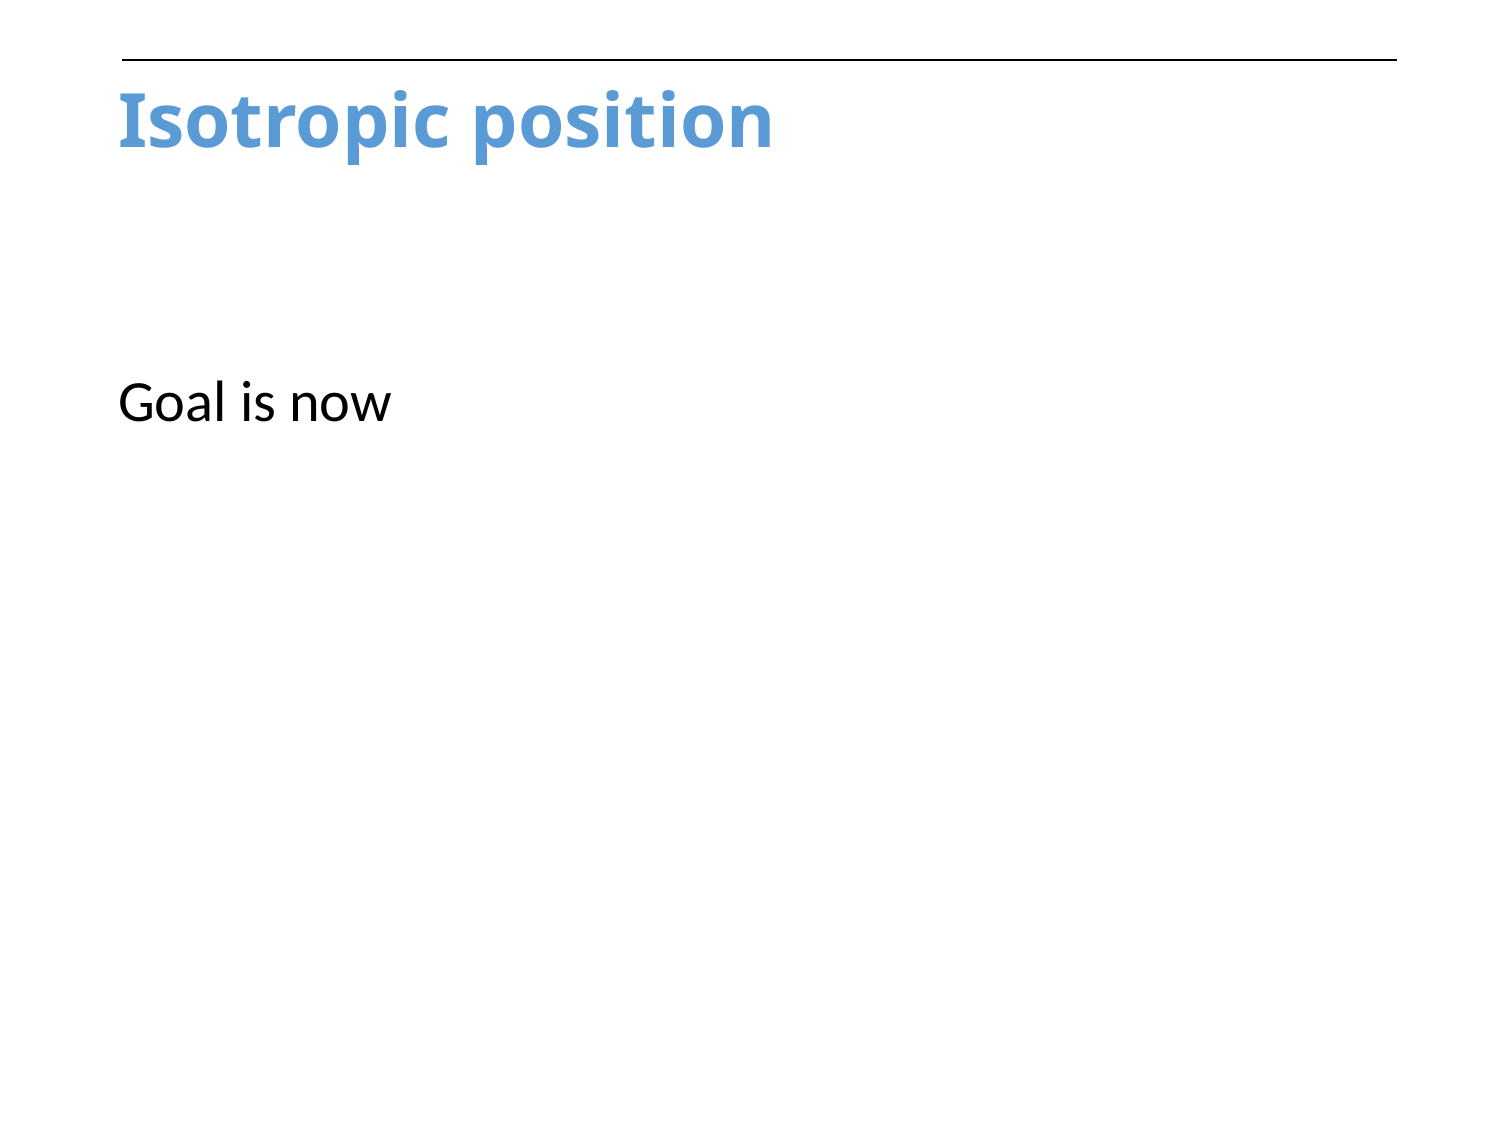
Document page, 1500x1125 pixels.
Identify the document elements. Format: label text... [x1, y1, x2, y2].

title Isotropic position [103, 8, 1397, 226]
